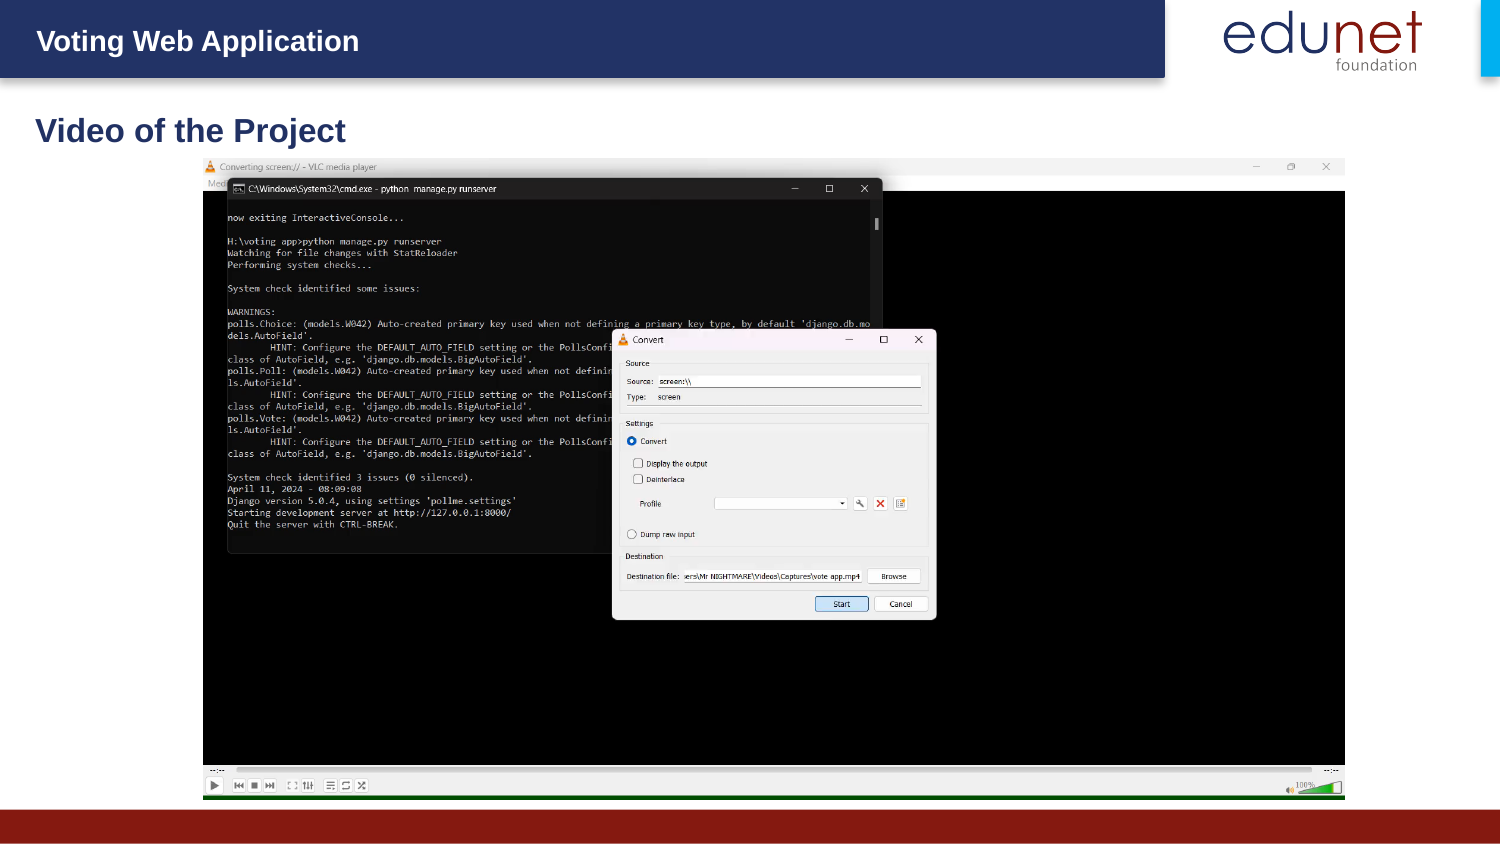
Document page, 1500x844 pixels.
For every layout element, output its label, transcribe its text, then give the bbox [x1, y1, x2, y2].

text_box Voting Web Application [21, 15, 674, 65]
text_box Video of the Project [20, 94, 750, 147]
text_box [202, 157, 1346, 802]
picture [1219, 8, 1424, 75]
